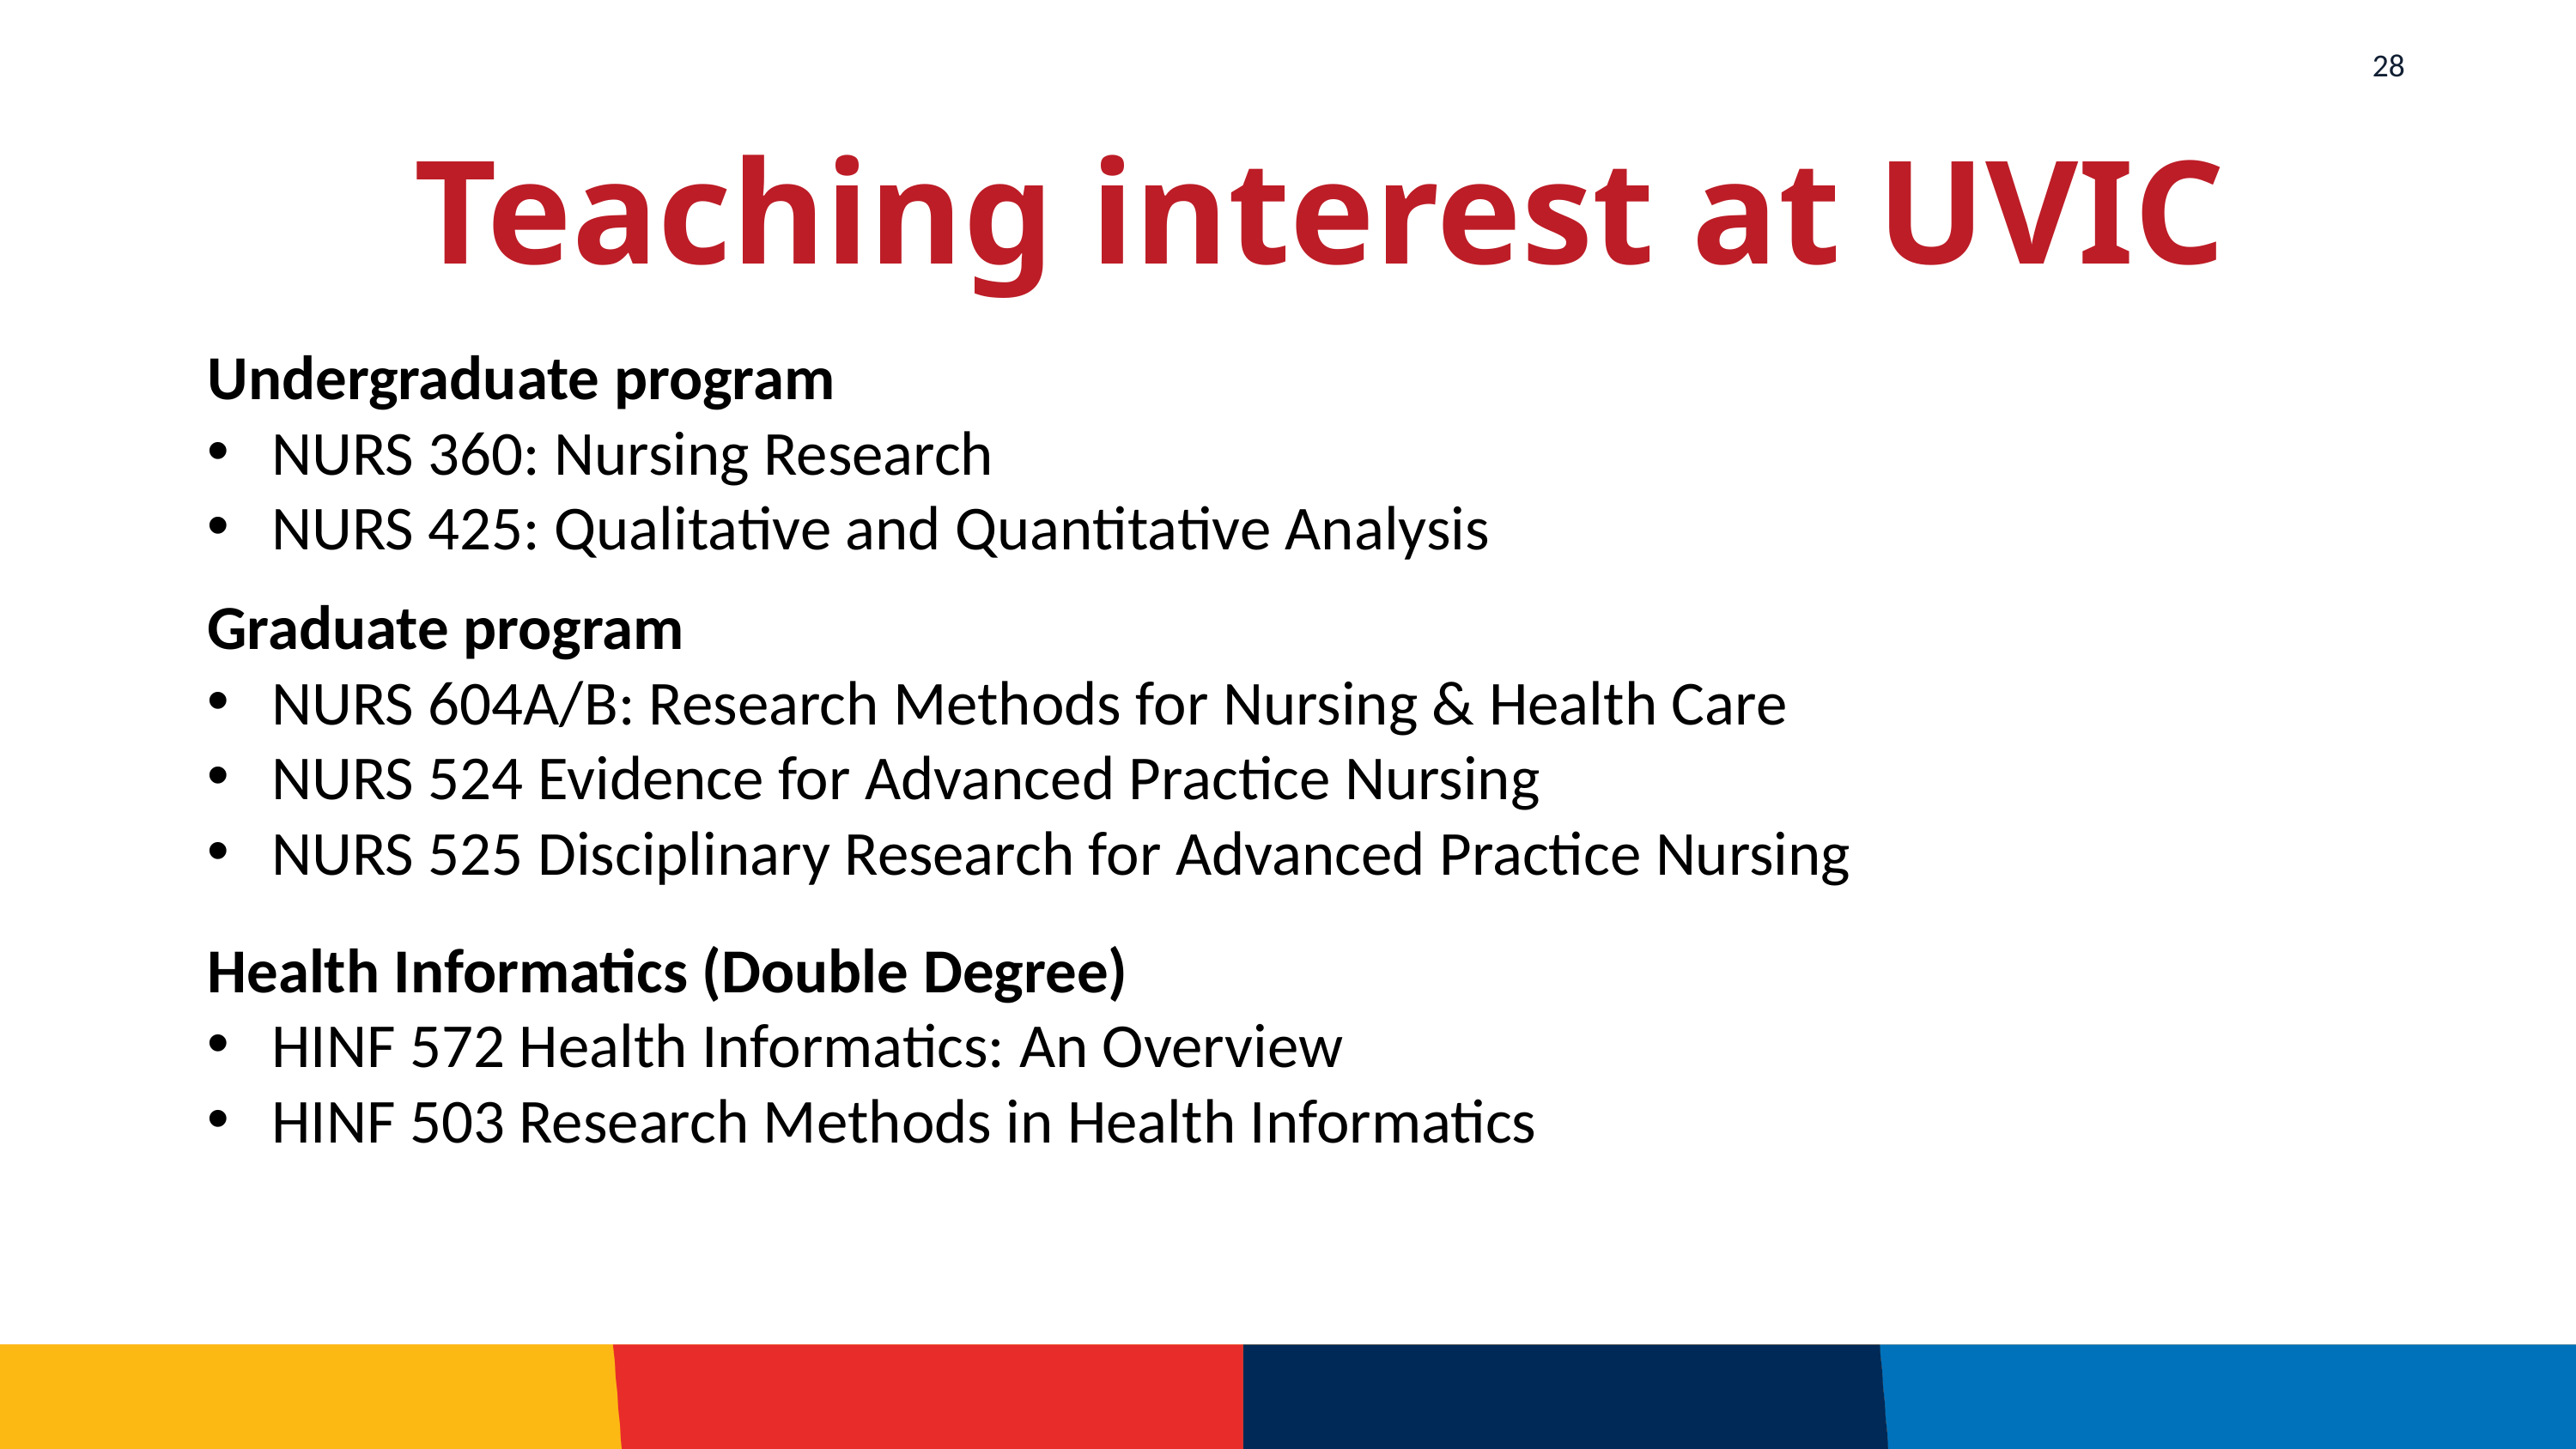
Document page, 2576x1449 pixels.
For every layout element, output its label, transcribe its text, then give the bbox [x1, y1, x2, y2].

text_box 28 [2360, 38, 2438, 78]
picture [0, 0, 2576, 1449]
title Teaching interest at UVIC [144, 148, 2497, 303]
text_box Health Informatics (Double Degree) HINF 572 Health Informatics: An Overview HINF 503 Research Methods in Health Informatics [194, 923, 1556, 1161]
text_box Undergraduate program NURS 360: Nursing Research NURS 425: Qualitative and Quantitative Analysis [194, 330, 1529, 580]
text_box Graduate program NURS 604A/B: Research Methods for Nursing & Health Care NURS 524 Evidence for Advanced Practice Nursing NURS 525 Disciplinary Research for Advanced Practice Nursing [194, 580, 1975, 894]
